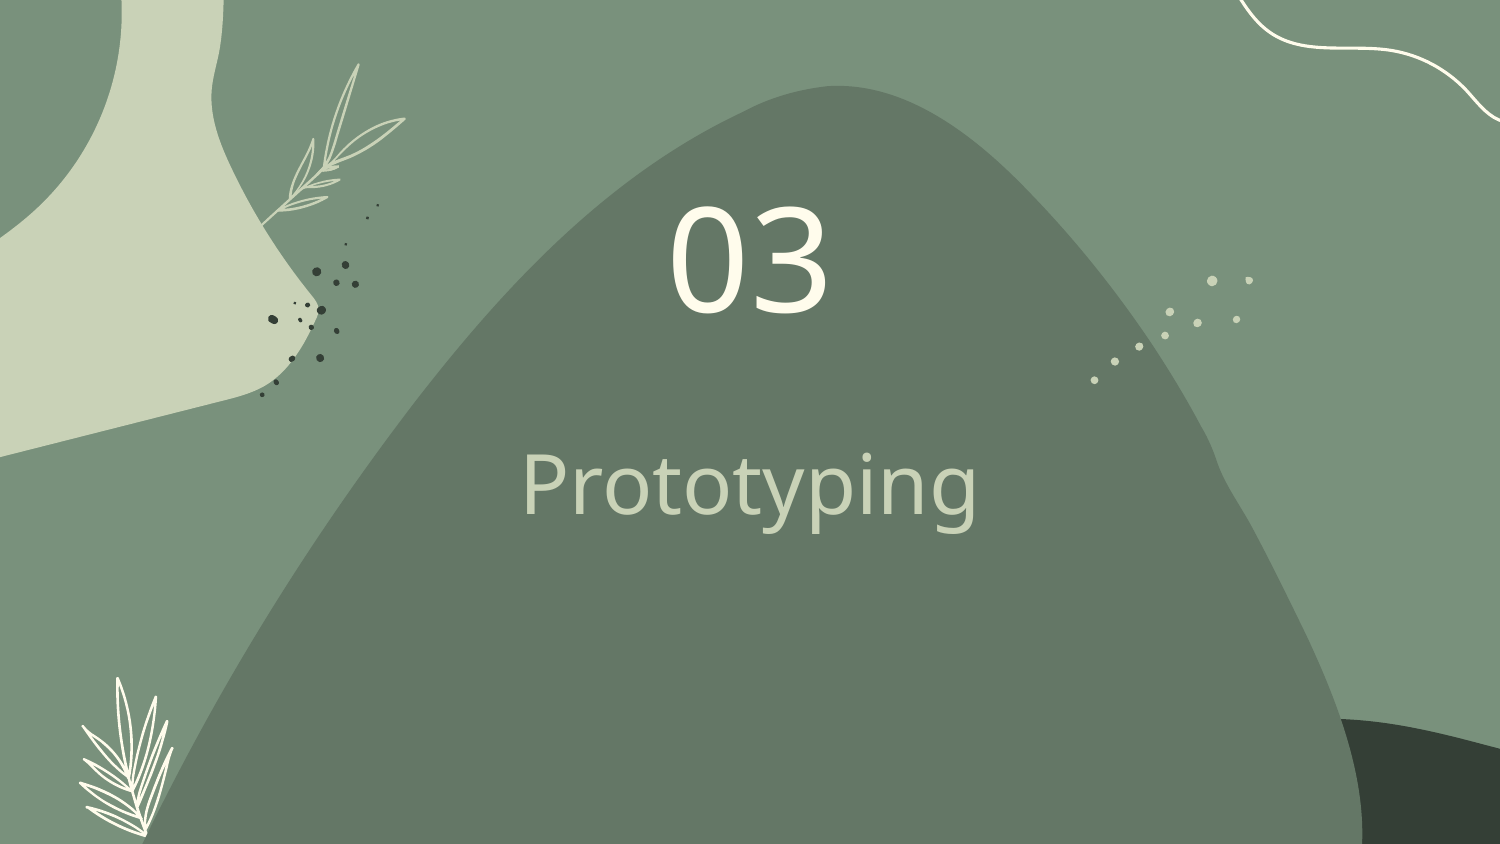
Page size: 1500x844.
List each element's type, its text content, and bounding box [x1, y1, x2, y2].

title 03 [539, 152, 961, 353]
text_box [1116, 247, 1232, 416]
title Prototyping [347, 314, 1153, 546]
